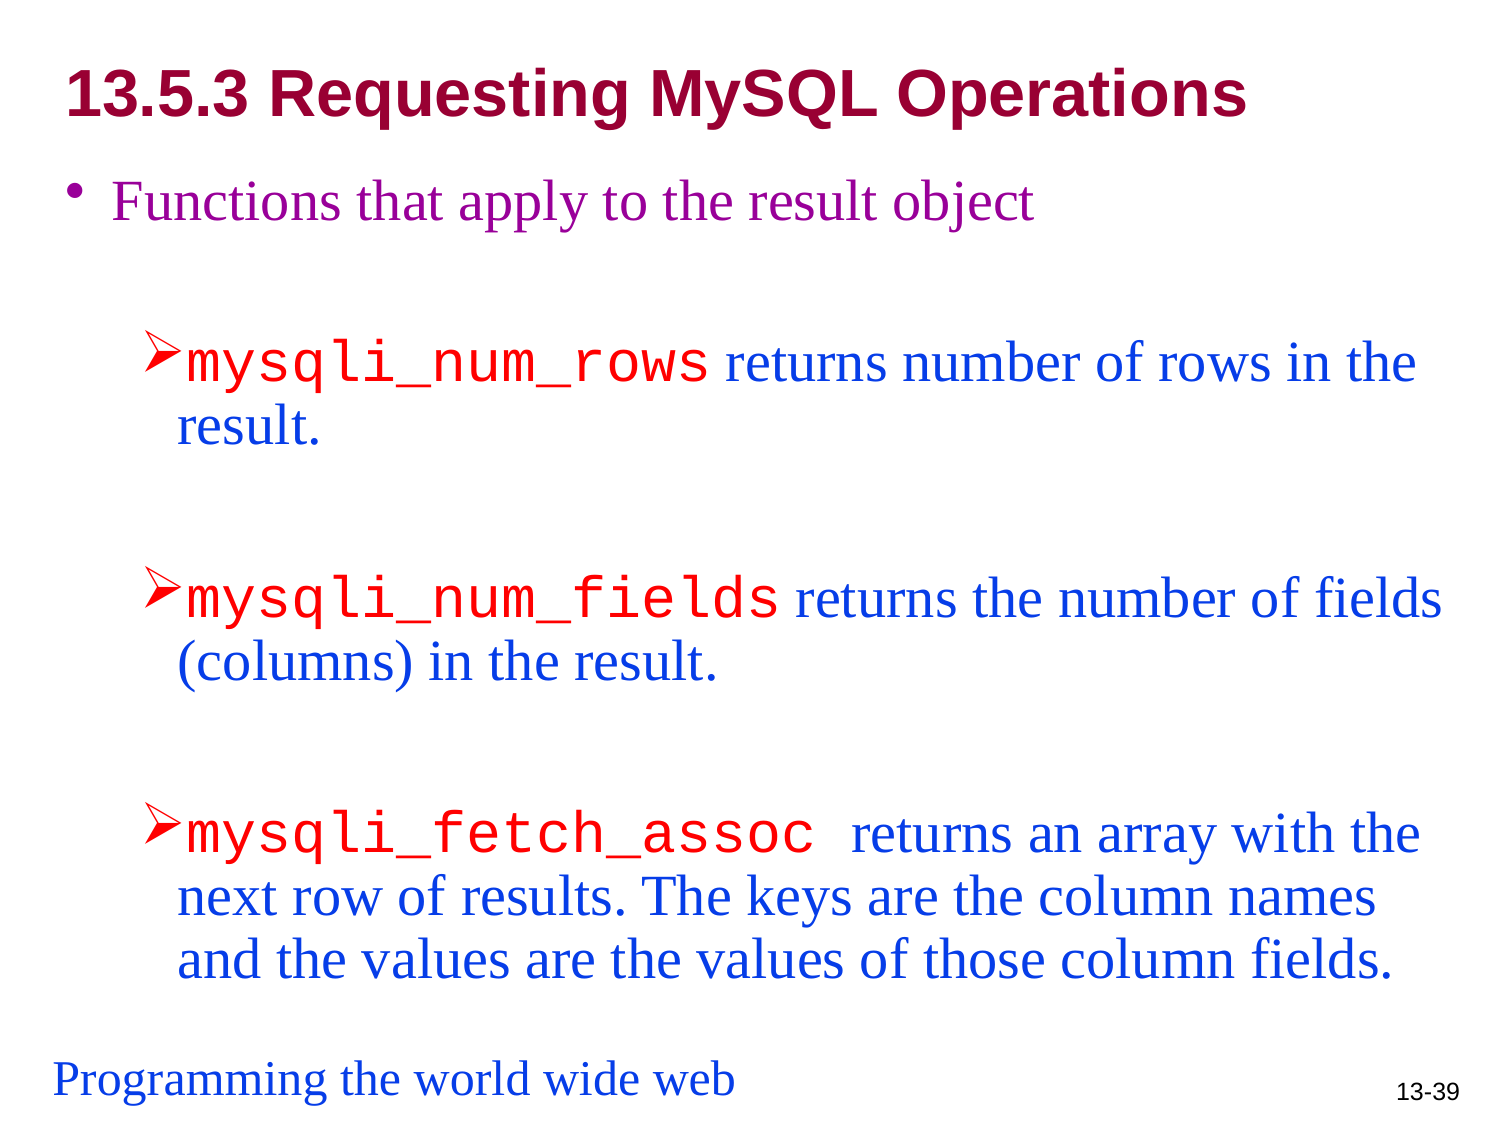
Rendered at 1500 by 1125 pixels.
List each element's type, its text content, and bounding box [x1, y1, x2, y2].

list Functions that apply to the result object mysqli_num_rows returns number of rows in the result. mysqli_num_fields returns the number of fields (columns) in the result. mysqli_fetch_assoc returns an array with the next row of results. The keys are the column names and the values are the values of those column fields. [50, 162, 1463, 1025]
title 13.5.3 Requesting MySQL Operations [50, 49, 1463, 138]
